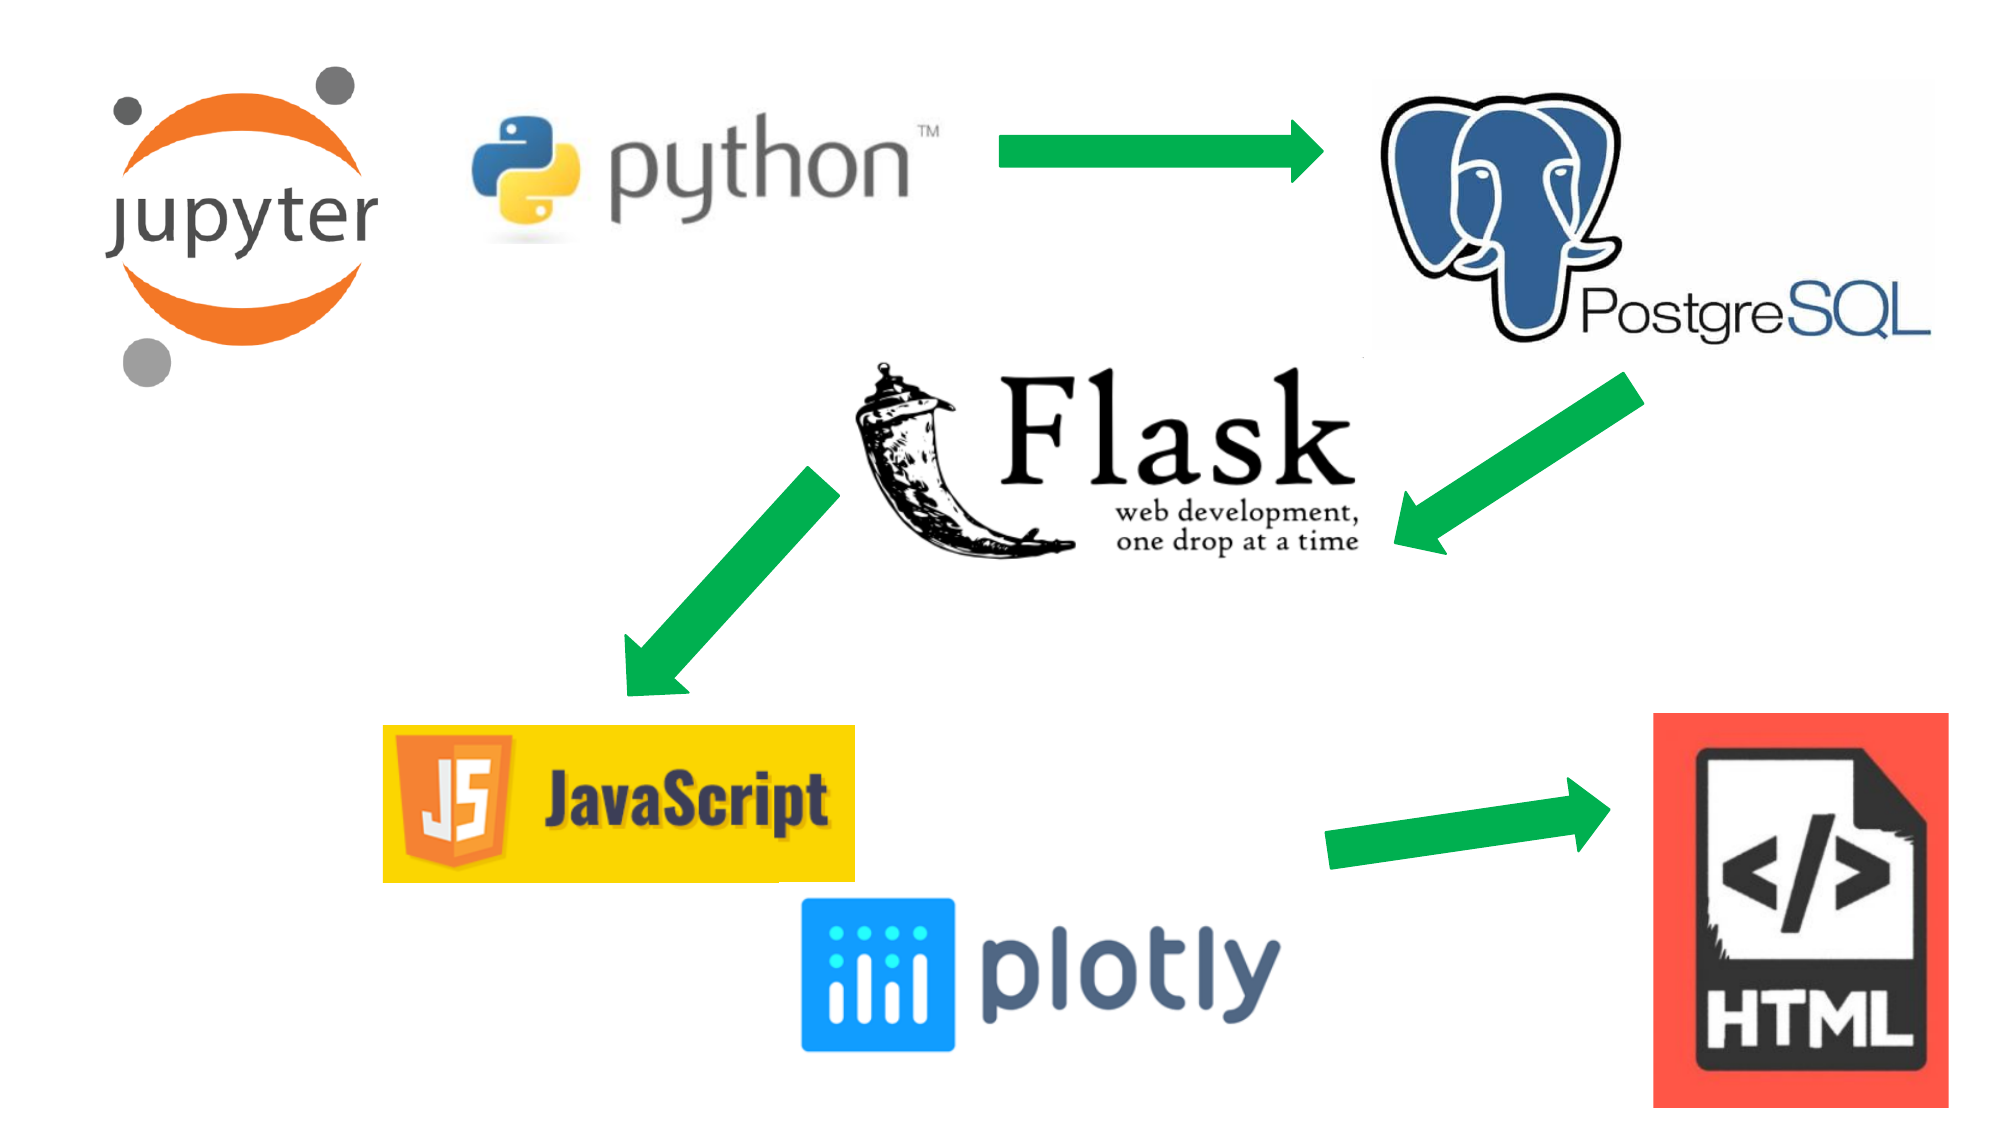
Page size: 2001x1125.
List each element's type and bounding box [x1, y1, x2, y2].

picture [463, 99, 951, 244]
text_box [624, 466, 840, 697]
text_box [1393, 371, 1645, 555]
picture [382, 725, 1289, 1083]
picture [1372, 79, 1935, 350]
text_box [1324, 777, 1611, 870]
picture [1653, 713, 1949, 1108]
picture [92, 46, 393, 400]
picture [854, 357, 1364, 589]
text_box [998, 119, 1324, 183]
